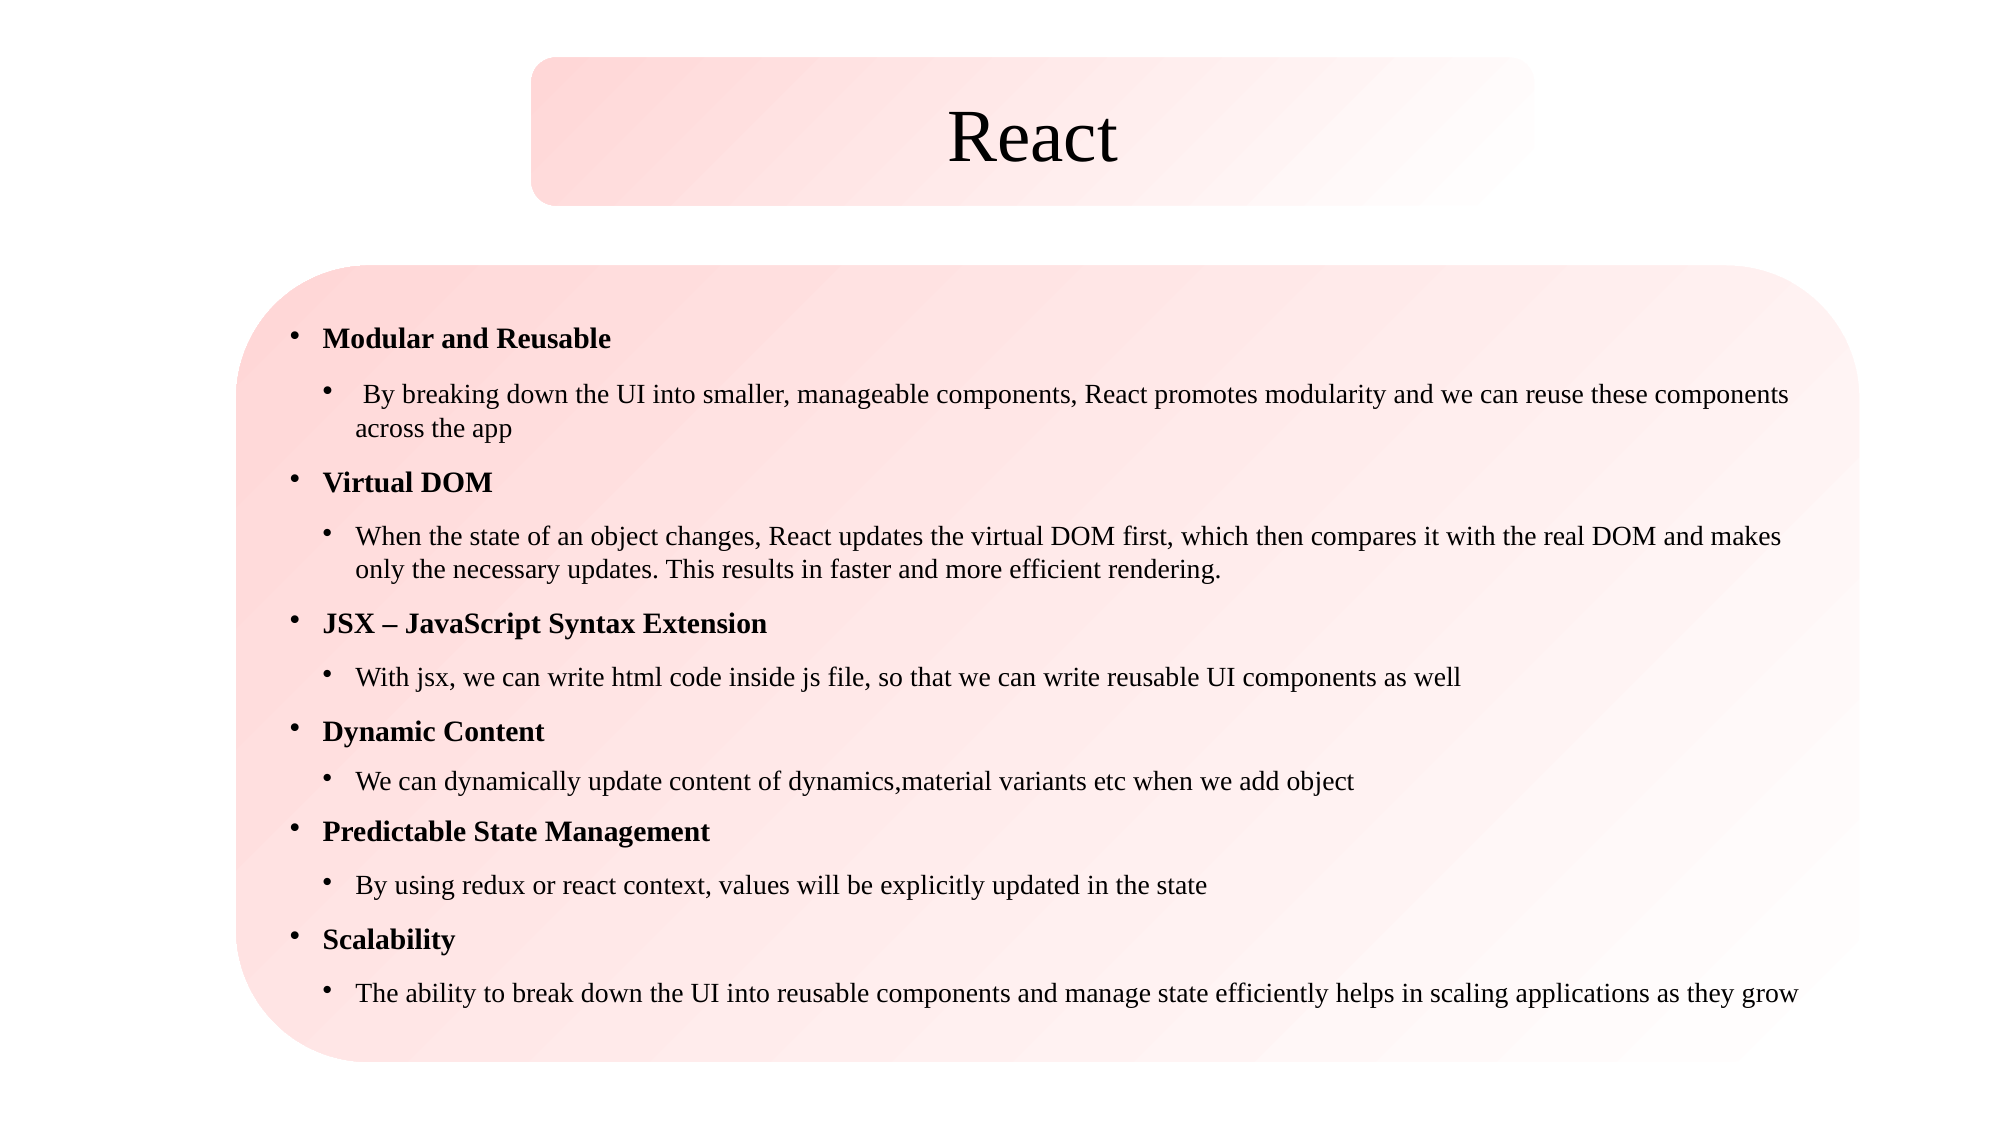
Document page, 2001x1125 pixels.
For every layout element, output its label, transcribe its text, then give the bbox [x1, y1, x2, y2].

text_box React [531, 57, 1535, 206]
text_box Modular and Reusable By breaking down the UI into smaller, manageable components, React promotes modularity and we can reuse these components across the app Virtual DOM When the state of an object changes, React updates the virtual DOM first, which then compares it with the real DOM and makes only the necessary updates. This results in faster and more efficient rendering. JSX – JavaScript Syntax Extension With jsx, we can write html code inside js file, so that we can write reusable UI components as well Dynamic Content We can dynamically update content of dynamics,material variants etc when we add object Predictable State Management By using redux or react context, values will be explicitly updated in the state Scalability The ability to break down the UI into reusable components and manage state efficiently helps in scaling applications as they grow [236, 265, 1860, 1062]
